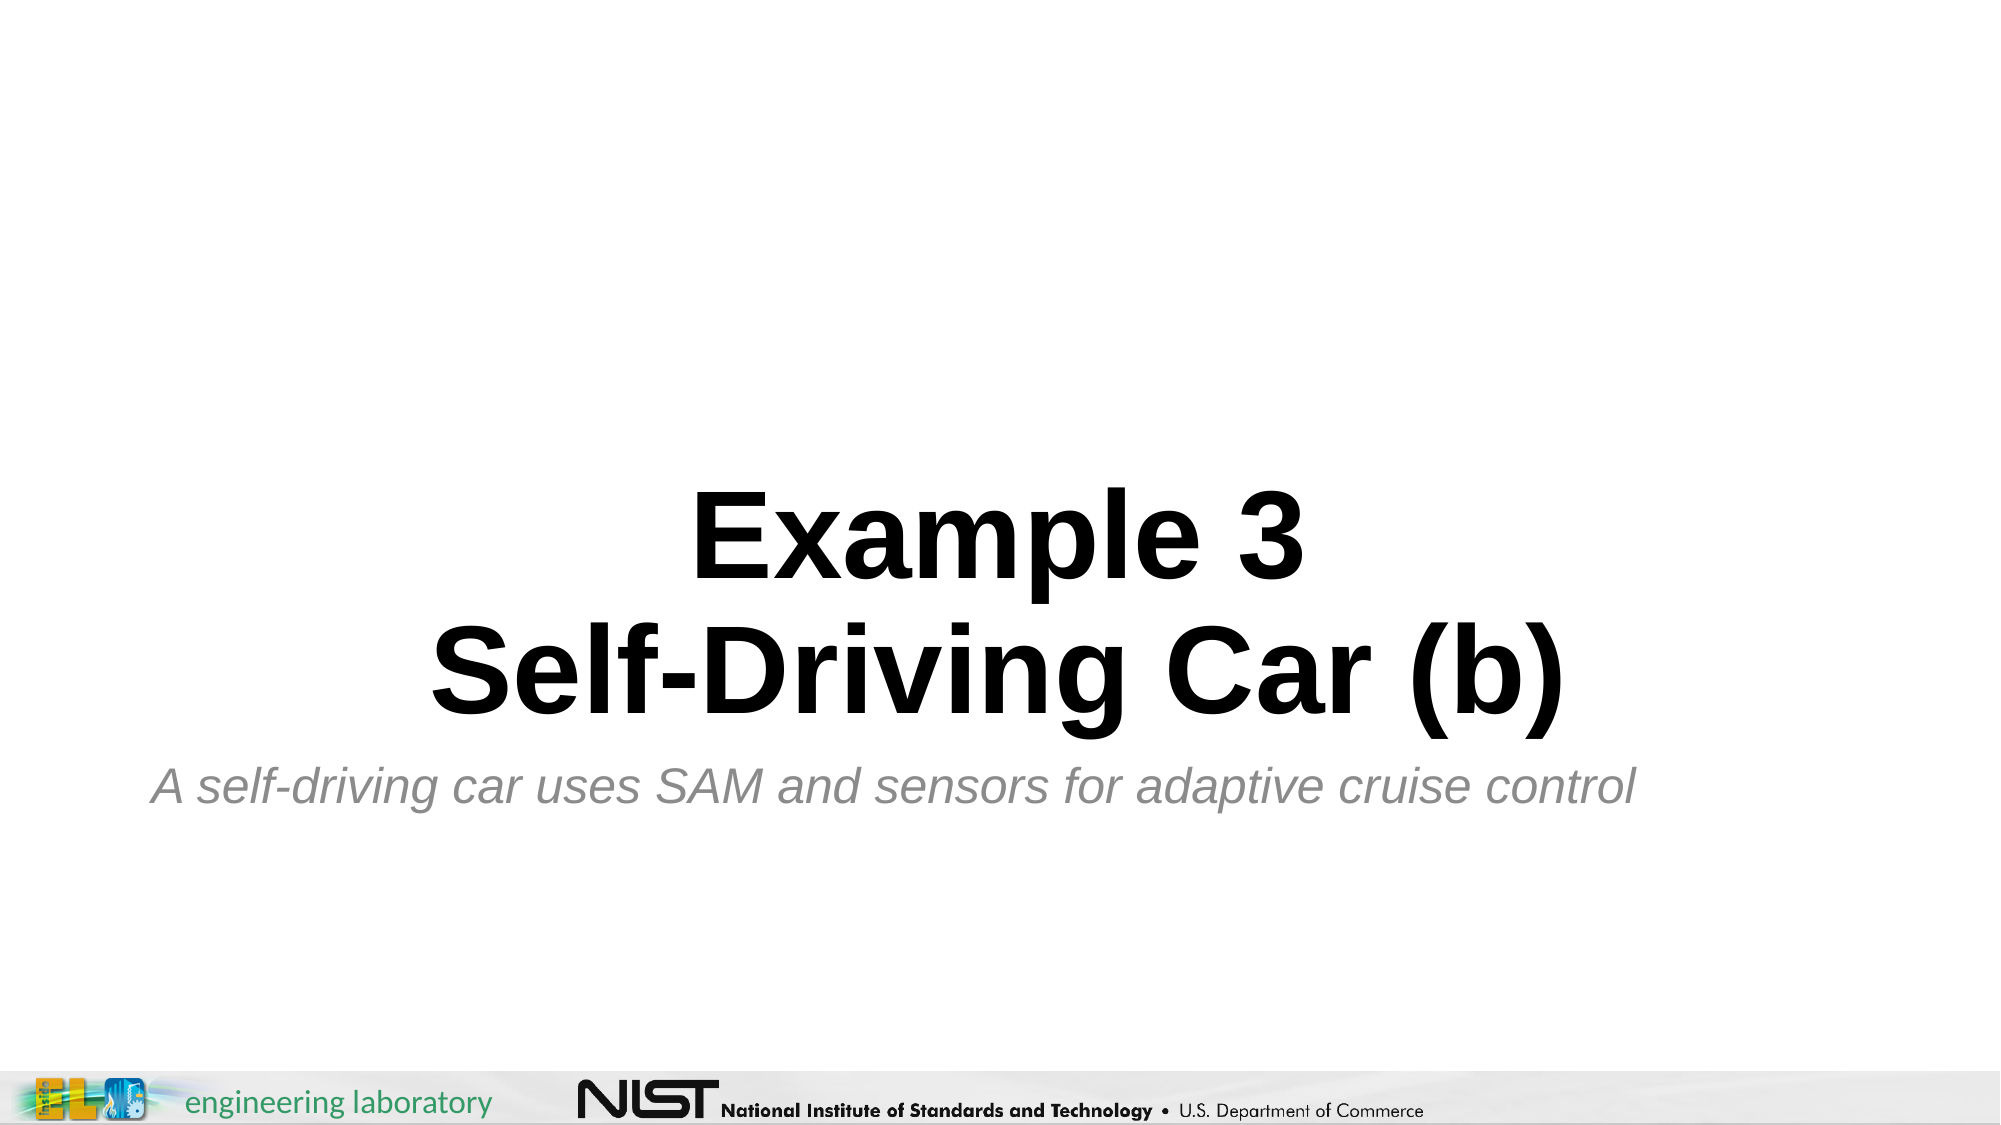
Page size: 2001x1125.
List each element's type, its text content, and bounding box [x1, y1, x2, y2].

title Example 3 Self-Driving Car (b) [136, 280, 1862, 749]
picture [572, 1077, 1428, 1123]
picture [11, 1075, 237, 1121]
list A self-driving car uses SAM and sensors for adaptive cruise control [136, 752, 1862, 999]
